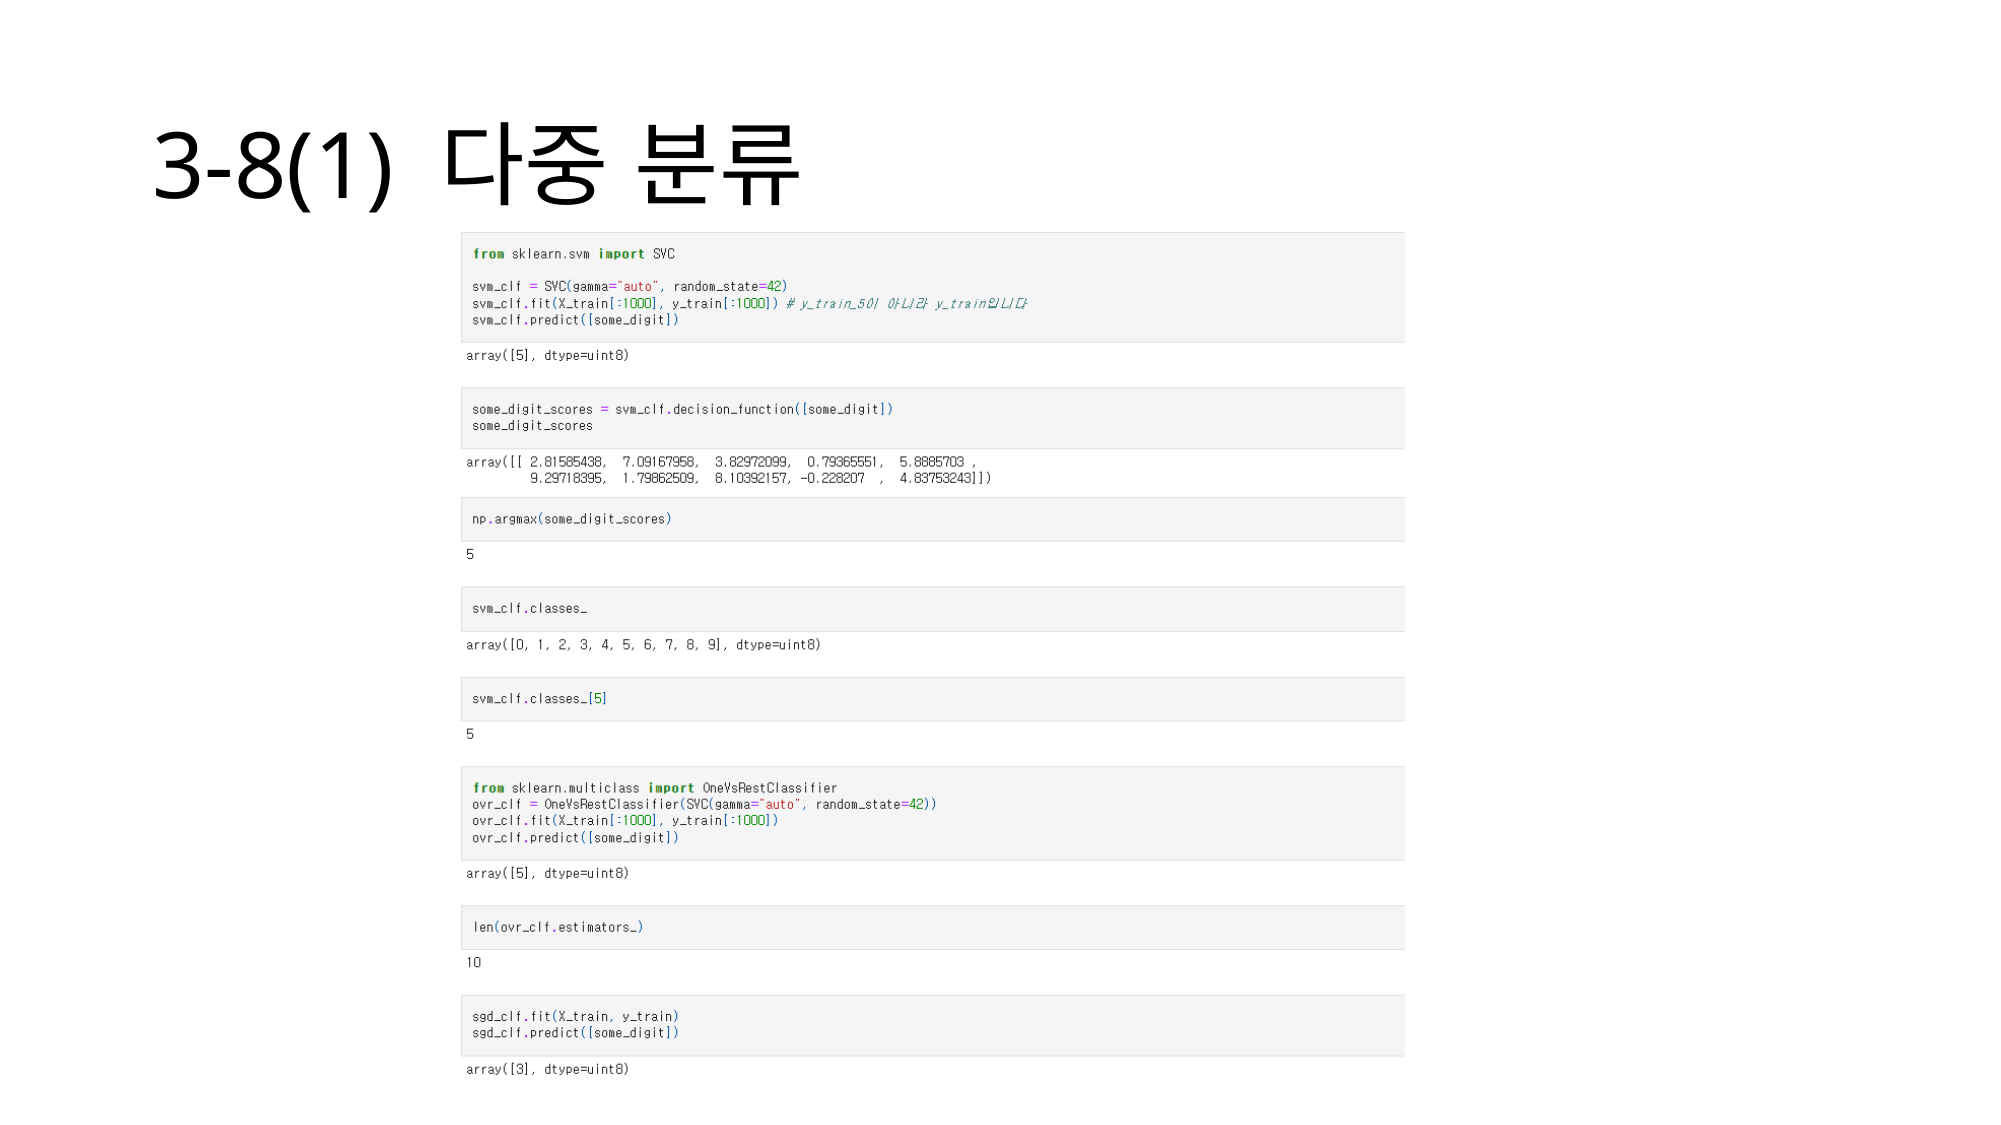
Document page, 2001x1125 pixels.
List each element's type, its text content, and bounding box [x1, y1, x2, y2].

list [458, 230, 1405, 1084]
title 3-8(1) 다중 분류 [137, 59, 1863, 278]
